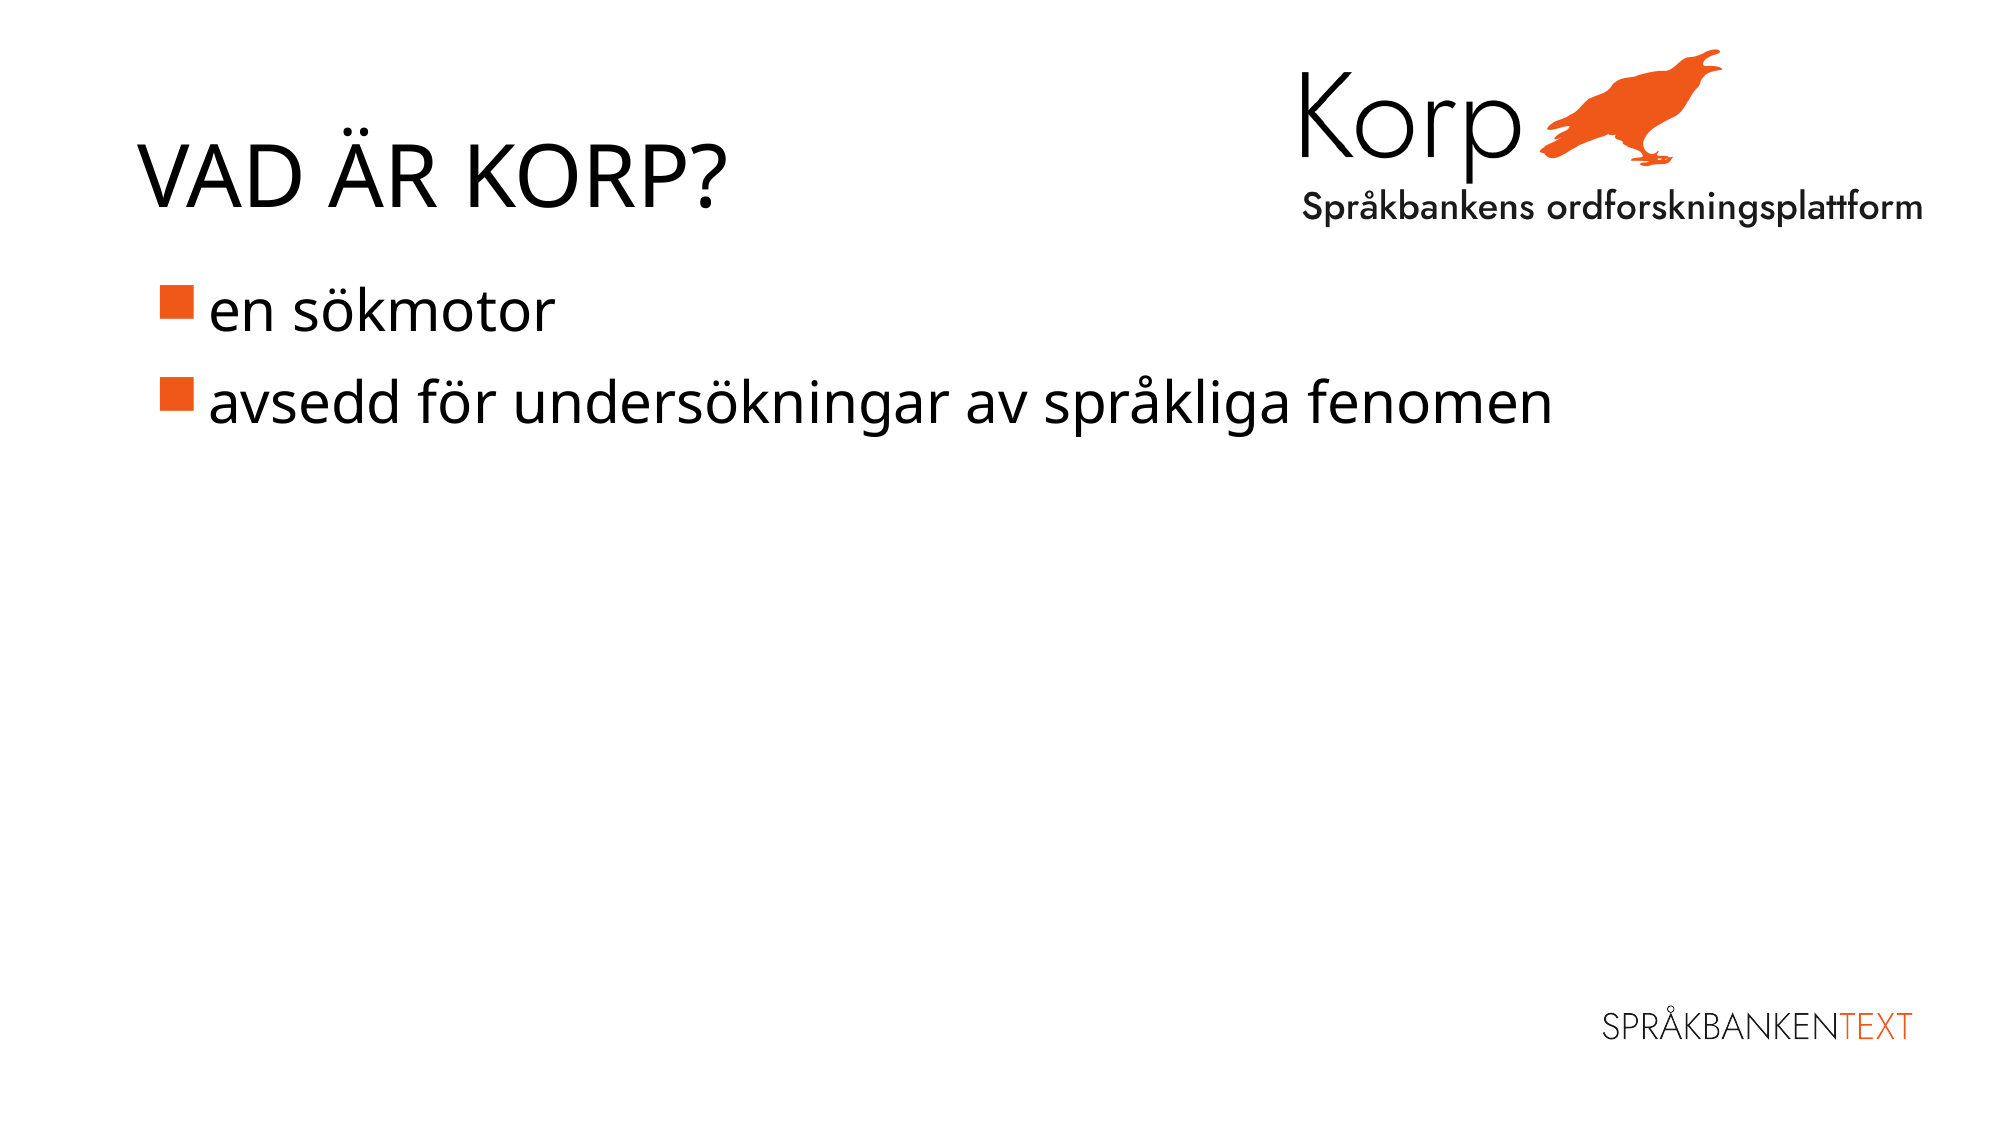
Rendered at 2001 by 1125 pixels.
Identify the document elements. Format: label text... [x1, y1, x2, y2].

picture [1291, 29, 1937, 241]
list en sökmotor avsedd för undersökningar av språkliga fenomen [137, 281, 1861, 904]
picture [1600, 998, 1959, 1125]
title Vad är Korp? [137, 109, 1291, 236]
